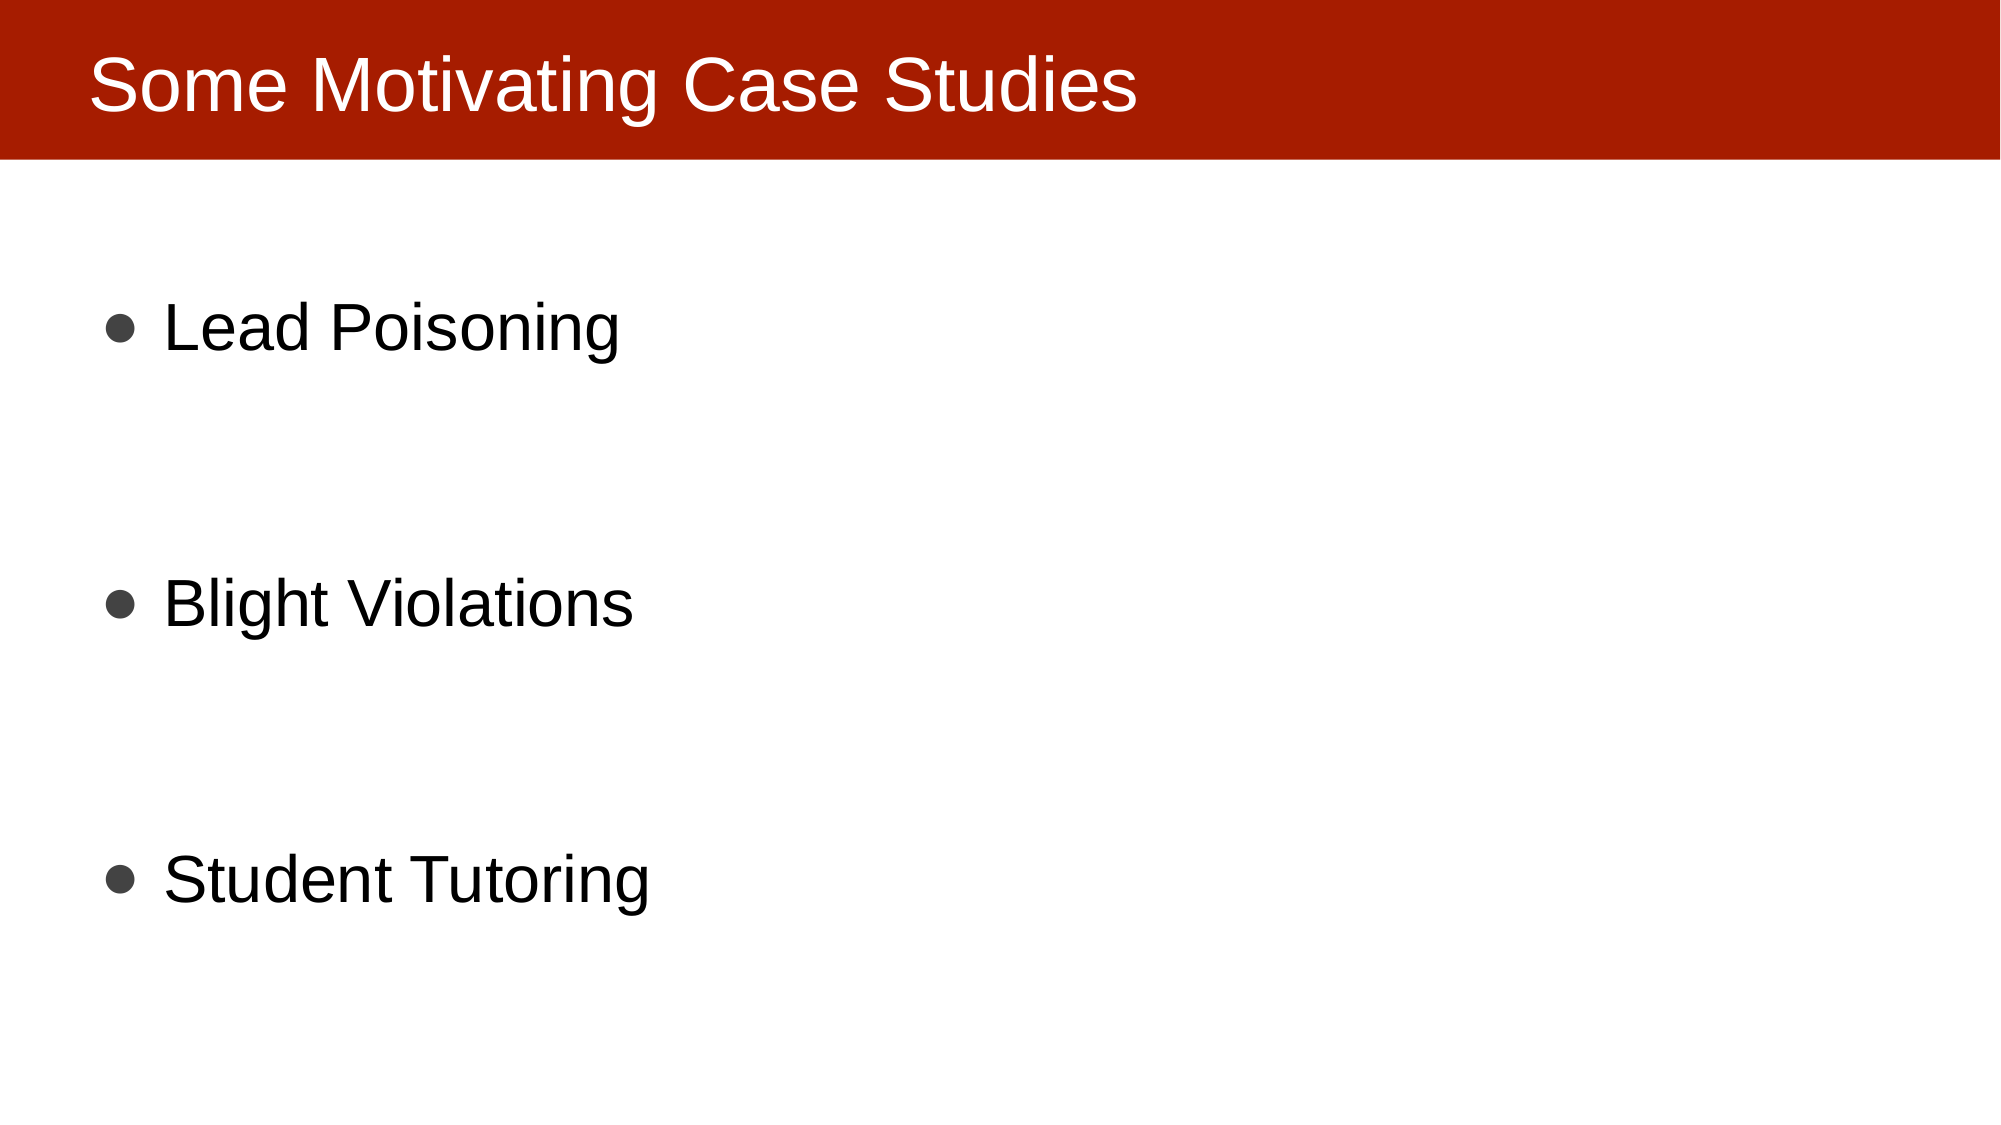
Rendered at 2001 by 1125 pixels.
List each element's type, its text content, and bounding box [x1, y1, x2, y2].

list Lead Poisoning Blight Violations Student Tutoring [68, 252, 1932, 1000]
title Some Motivating Case Studies [68, 14, 1932, 140]
